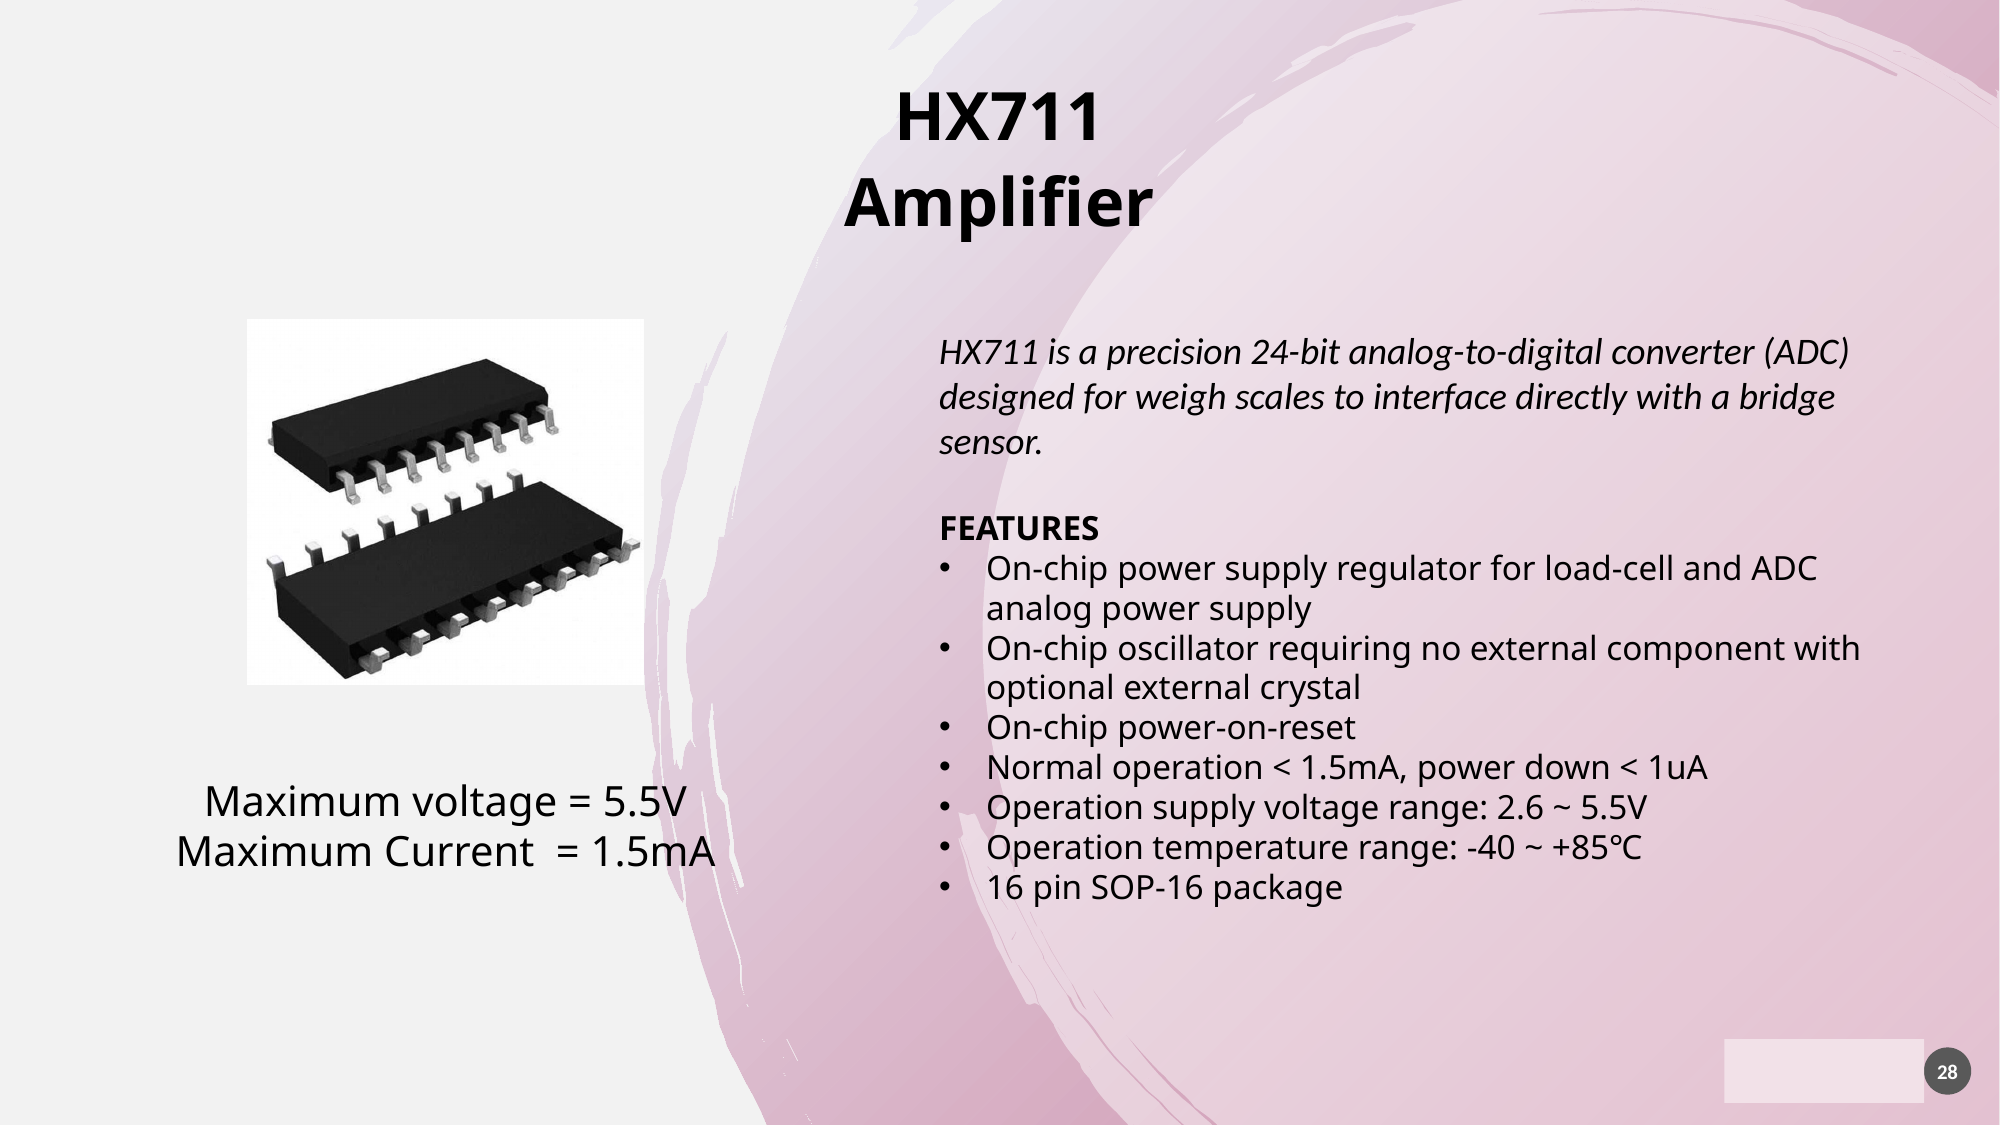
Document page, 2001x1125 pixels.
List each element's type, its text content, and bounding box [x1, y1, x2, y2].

slide_number 28 [1925, 1047, 1972, 1095]
text_box [1723, 1038, 1925, 1104]
text_box HX711 is a precision 24-bit analog-to-digital converter (ADC) designed for weigh scales to interface directly with a bridge sensor. FEATURES On-chip power supply regulator for load-cell and ADC analog power supply On-chip oscillator requiring no external component with optional external crystal On-chip power-on-reset Normal operation < 1.5mA, power down < 1uA Operation supply voltage range: 2.6 ~ 5.5V Operation temperature range: -40 ~ +85℃ 16 pin SOP-16 package [924, 319, 1924, 959]
text_box Maximum voltage = 5.5V Maximum Current = 1.5mA [63, 767, 828, 882]
text_box HX711 Amplifier [717, 60, 1283, 247]
picture [246, 319, 644, 685]
